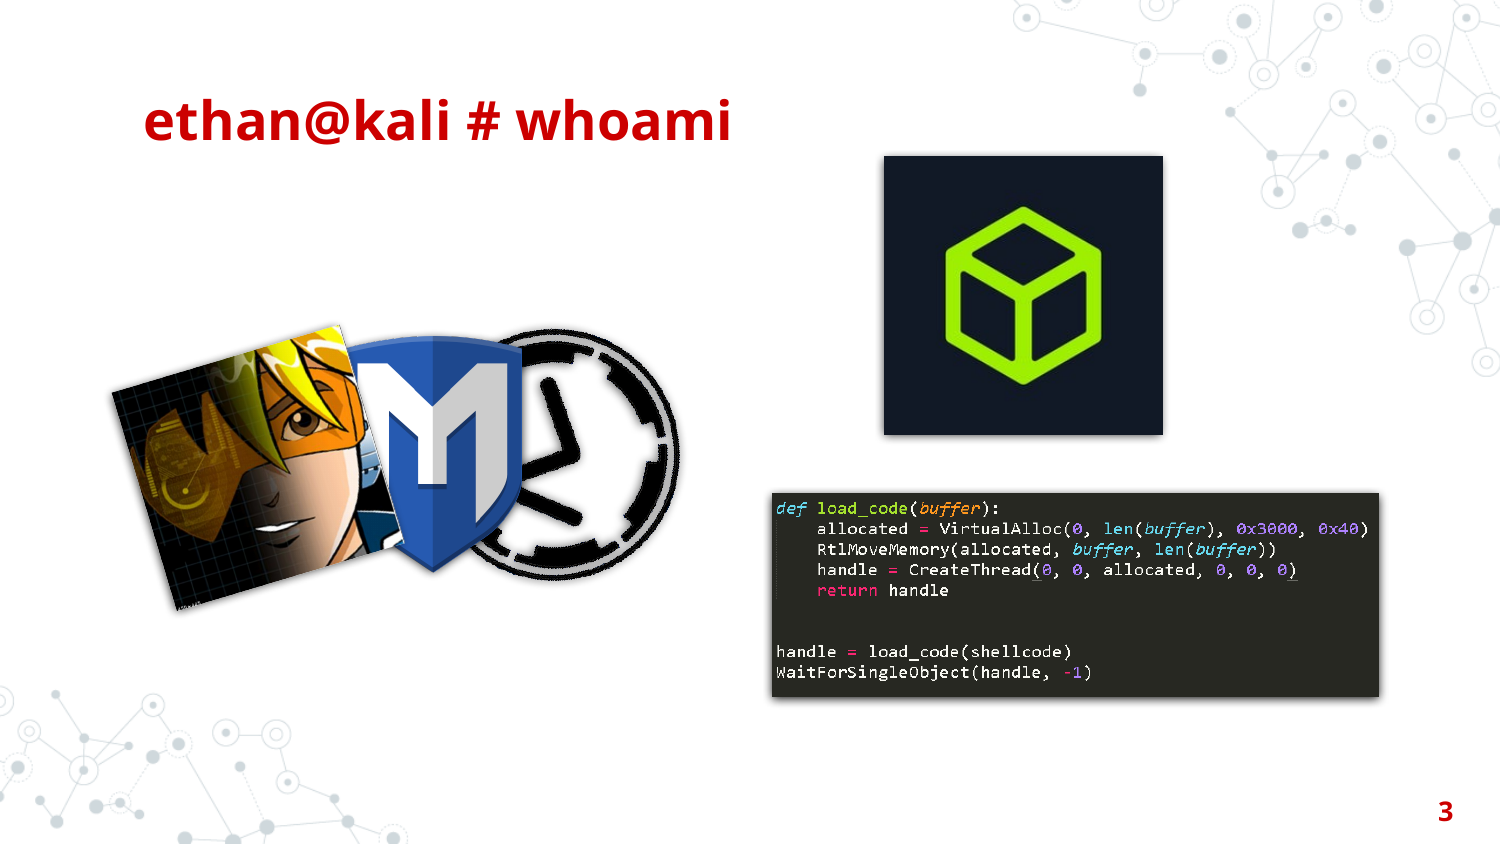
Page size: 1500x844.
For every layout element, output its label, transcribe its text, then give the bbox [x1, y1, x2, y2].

picture [0, 0, 1500, 844]
slide_number 3 [1378, 779, 1469, 844]
title ethan@kali # whoami [128, 50, 1372, 166]
